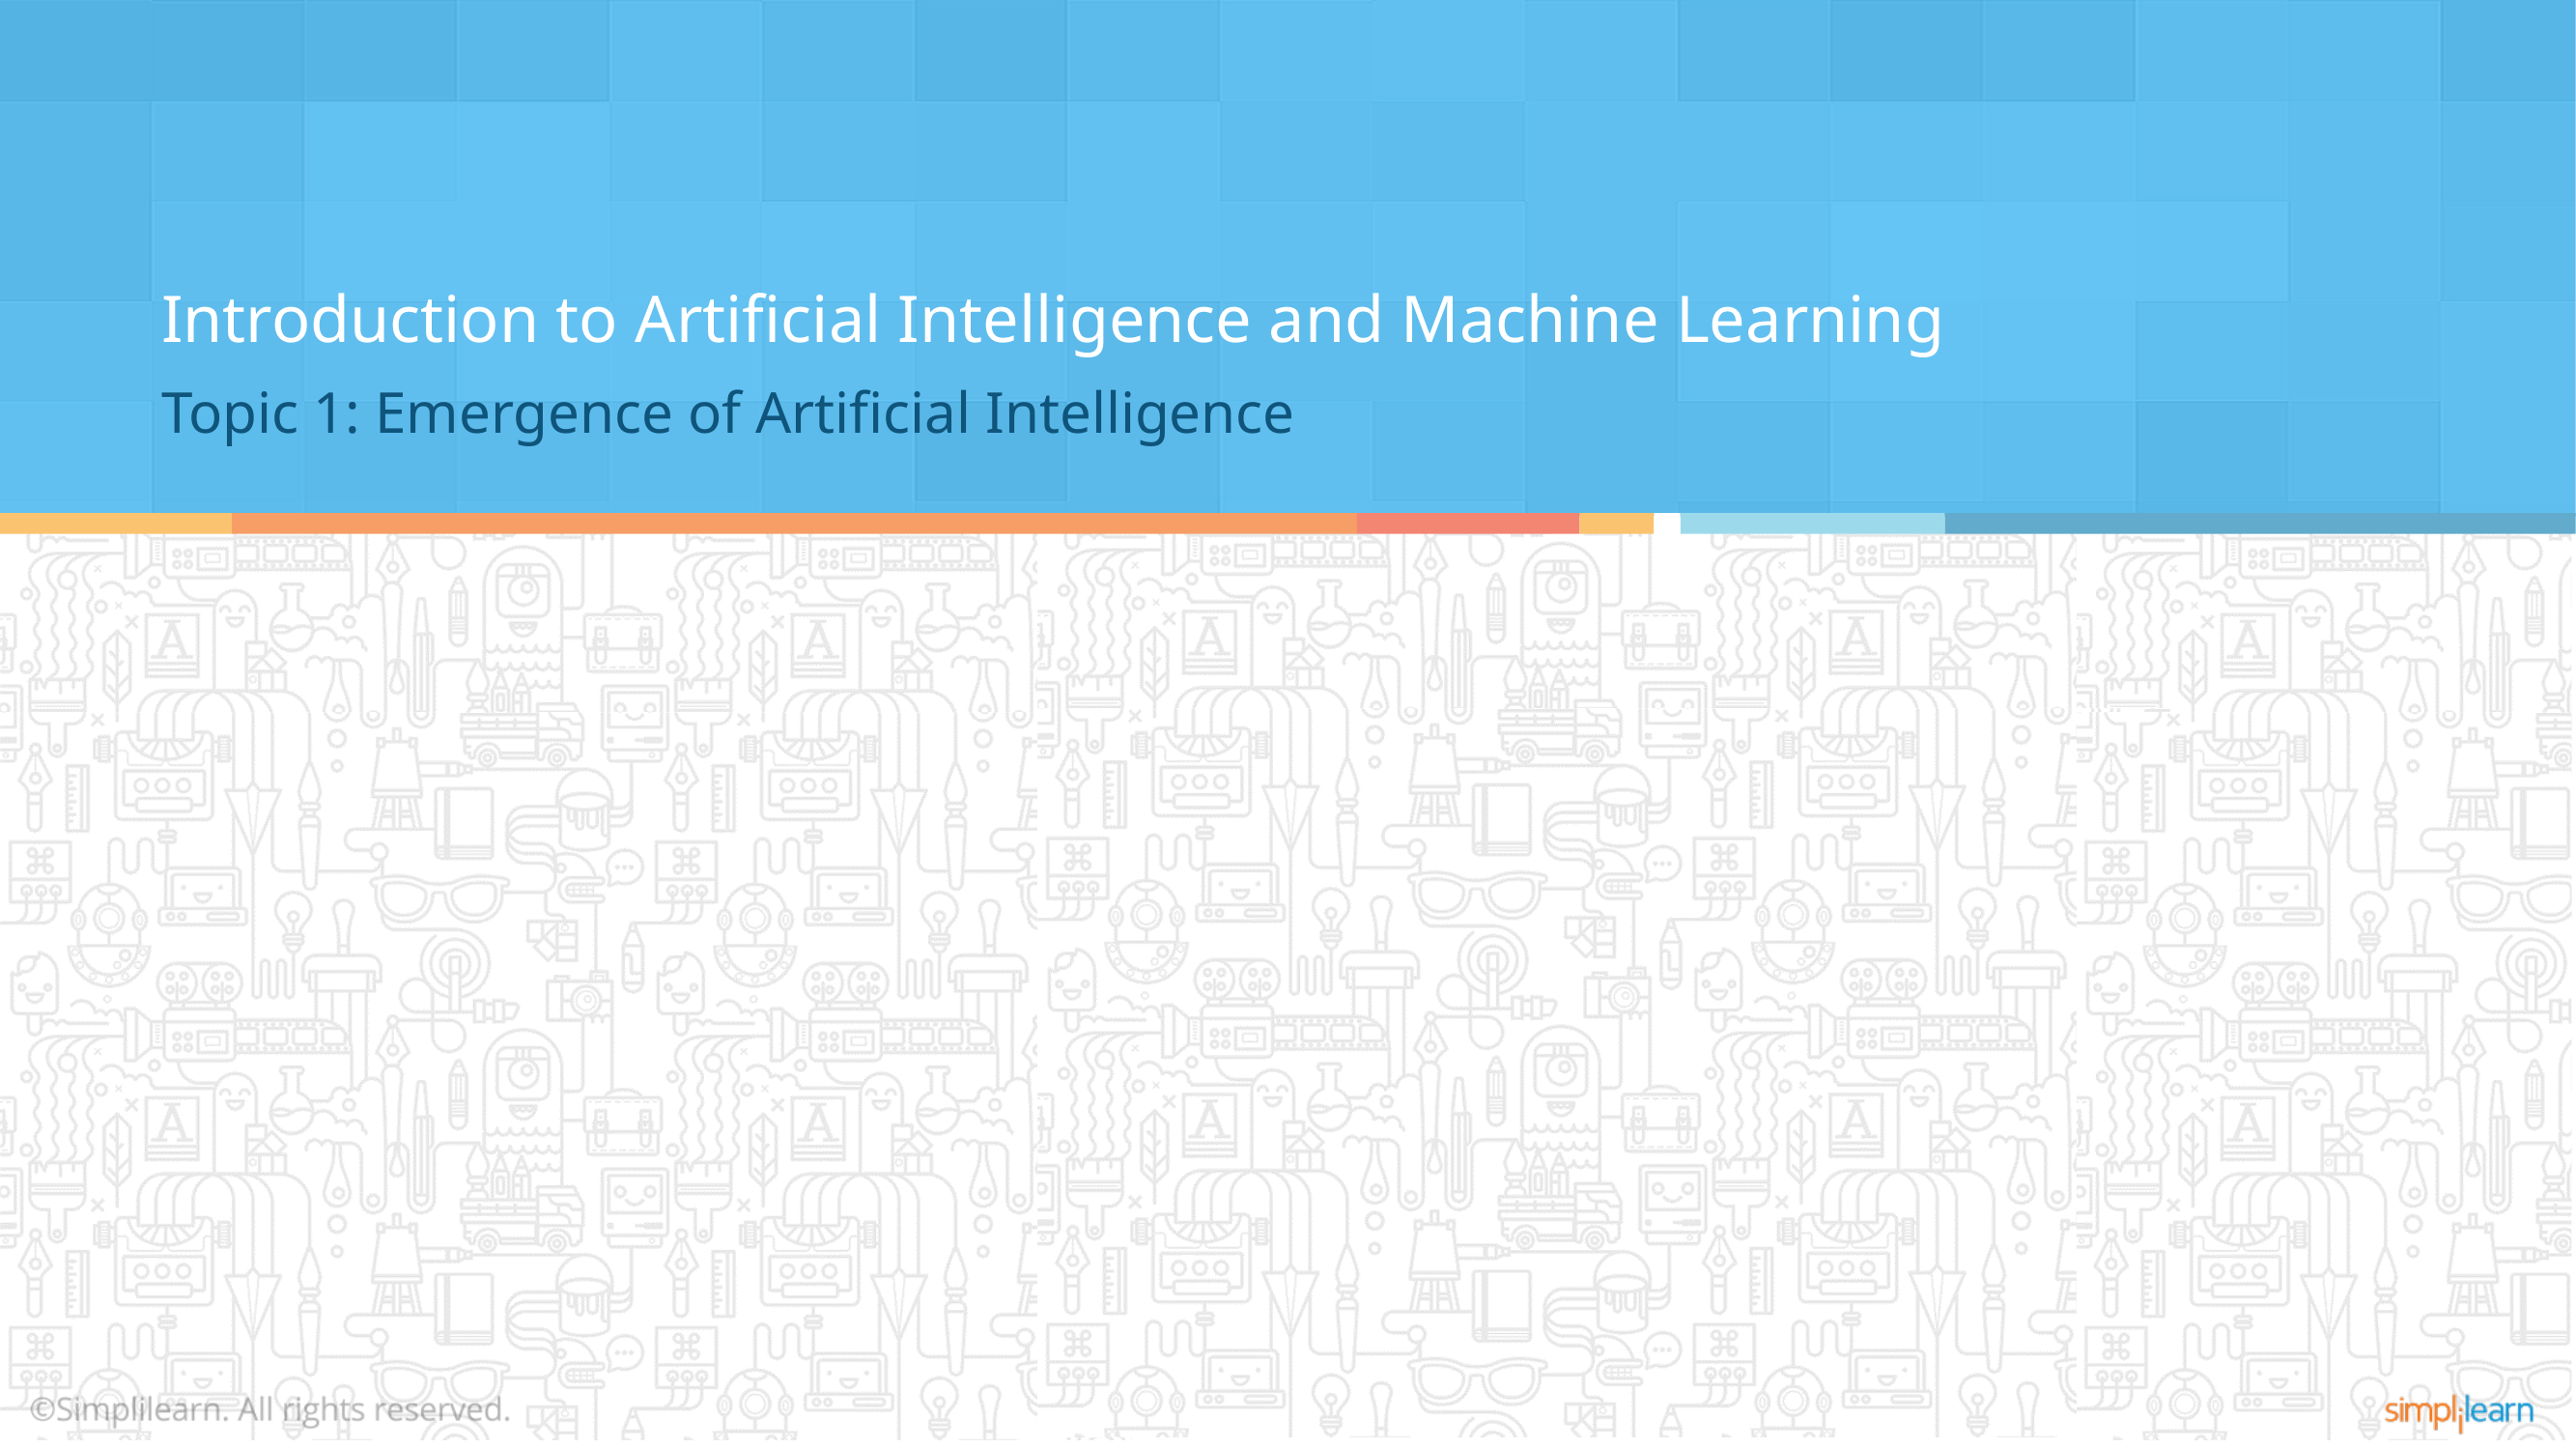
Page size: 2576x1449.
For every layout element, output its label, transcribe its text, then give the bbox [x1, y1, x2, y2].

picture [0, 0, 2576, 1449]
list Topic 1: Emergence of Artificial Intelligence [147, 377, 2109, 454]
list Introduction to Artificial Intelligence and Machine Learning [147, 266, 2176, 378]
